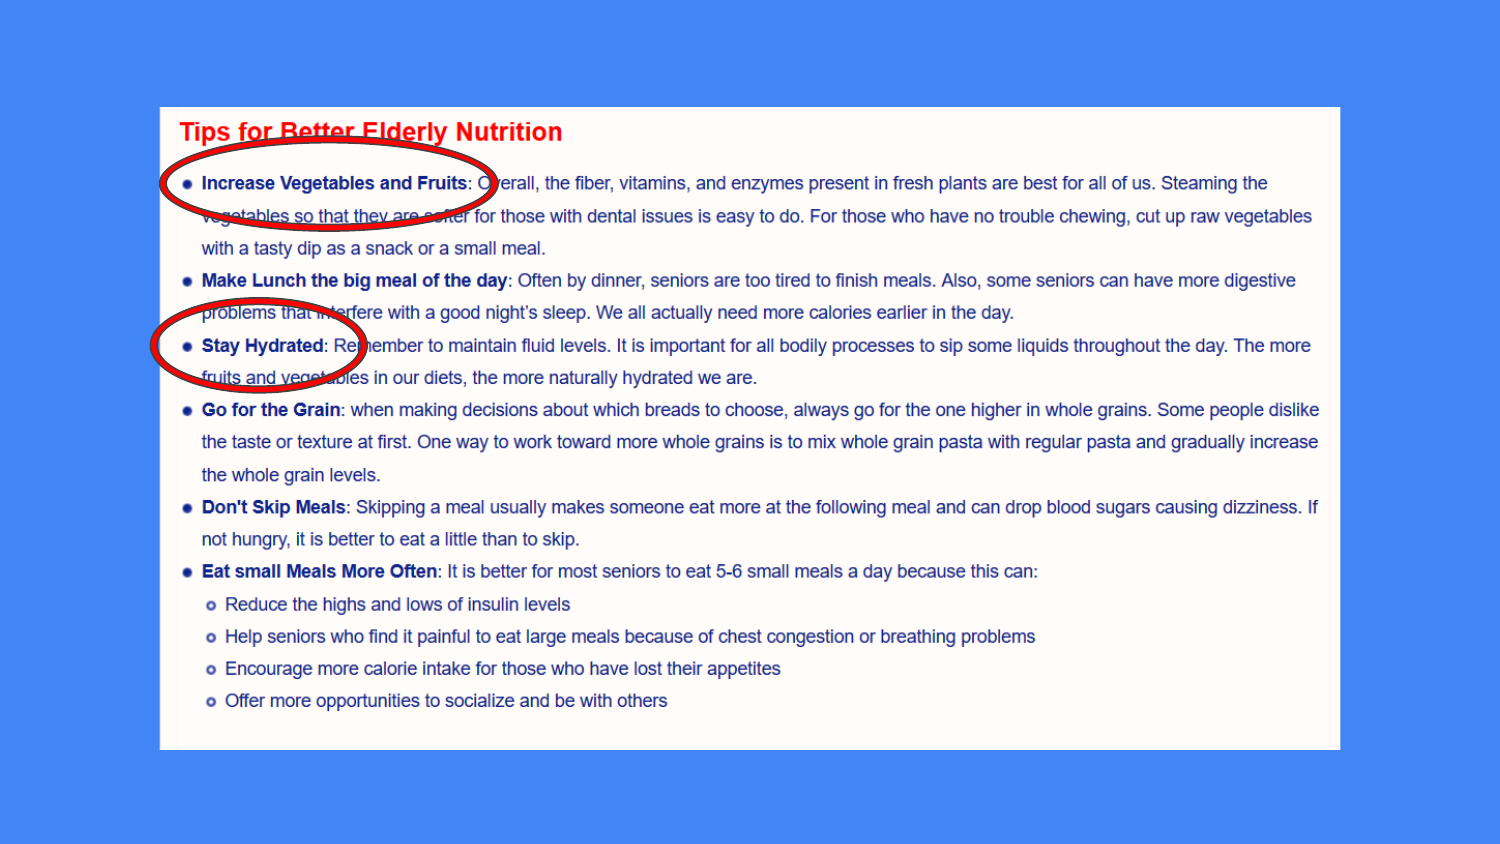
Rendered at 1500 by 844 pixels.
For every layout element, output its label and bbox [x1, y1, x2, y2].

text_box [150, 333, 154, 358]
picture [159, 107, 1341, 750]
